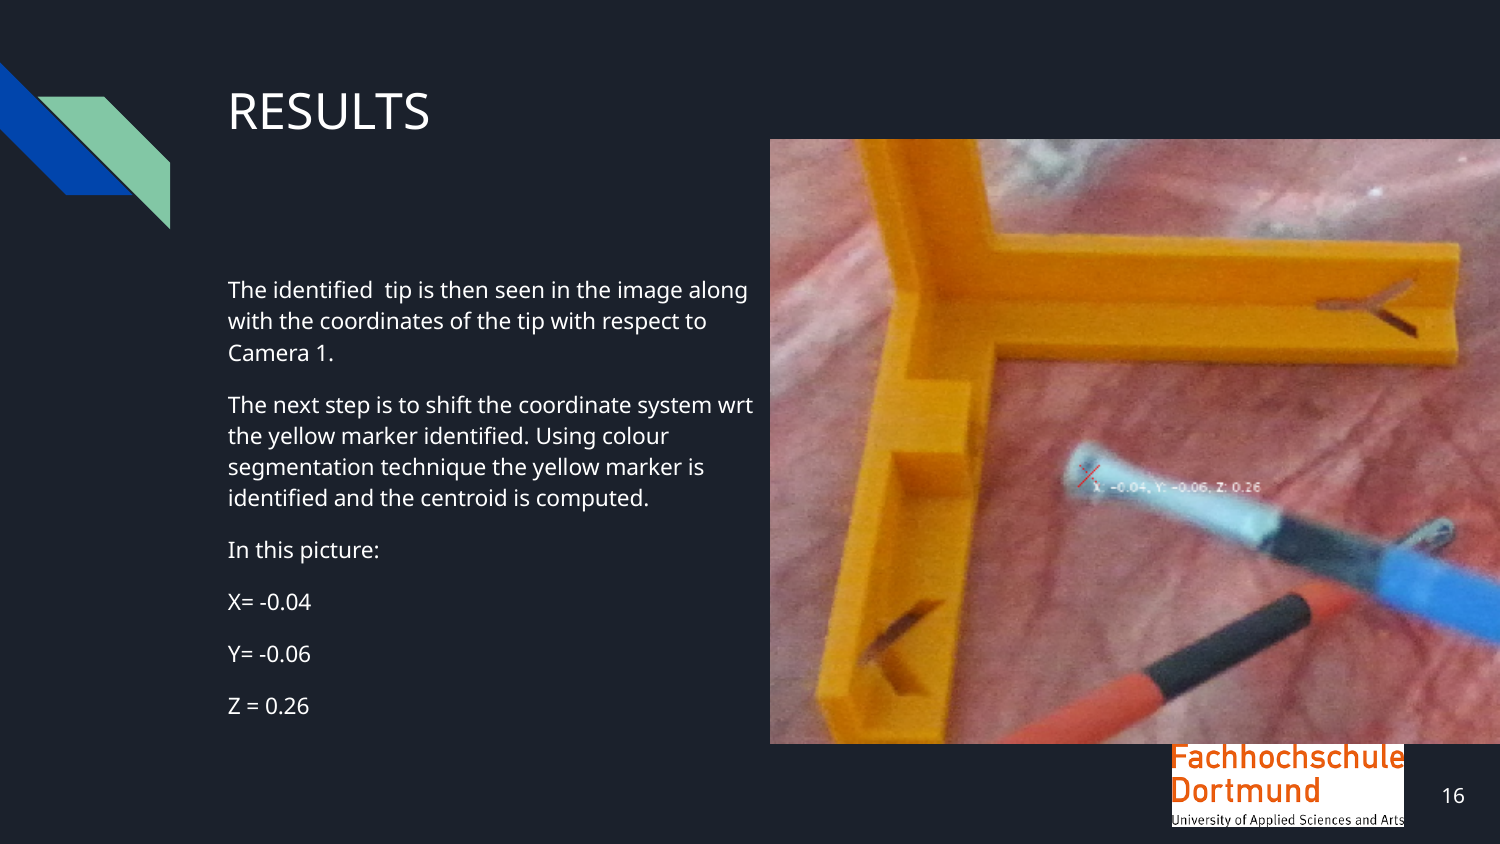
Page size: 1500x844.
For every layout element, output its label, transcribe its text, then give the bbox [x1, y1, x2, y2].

picture [769, 139, 1500, 827]
title RESULTS [212, 64, 1368, 215]
list The identified tip is then seen in the image along with the coordinates of the tip with respect to Camera 1. The next step is to shift the coordinate system wrt the yellow marker identified. Using colour segmentation technique the yellow marker is identified and the centroid is computed. In this picture: X= -0.04 Y= -0.06 Z = 0.26 [212, 257, 764, 735]
slide_number 16 [1389, 764, 1480, 830]
